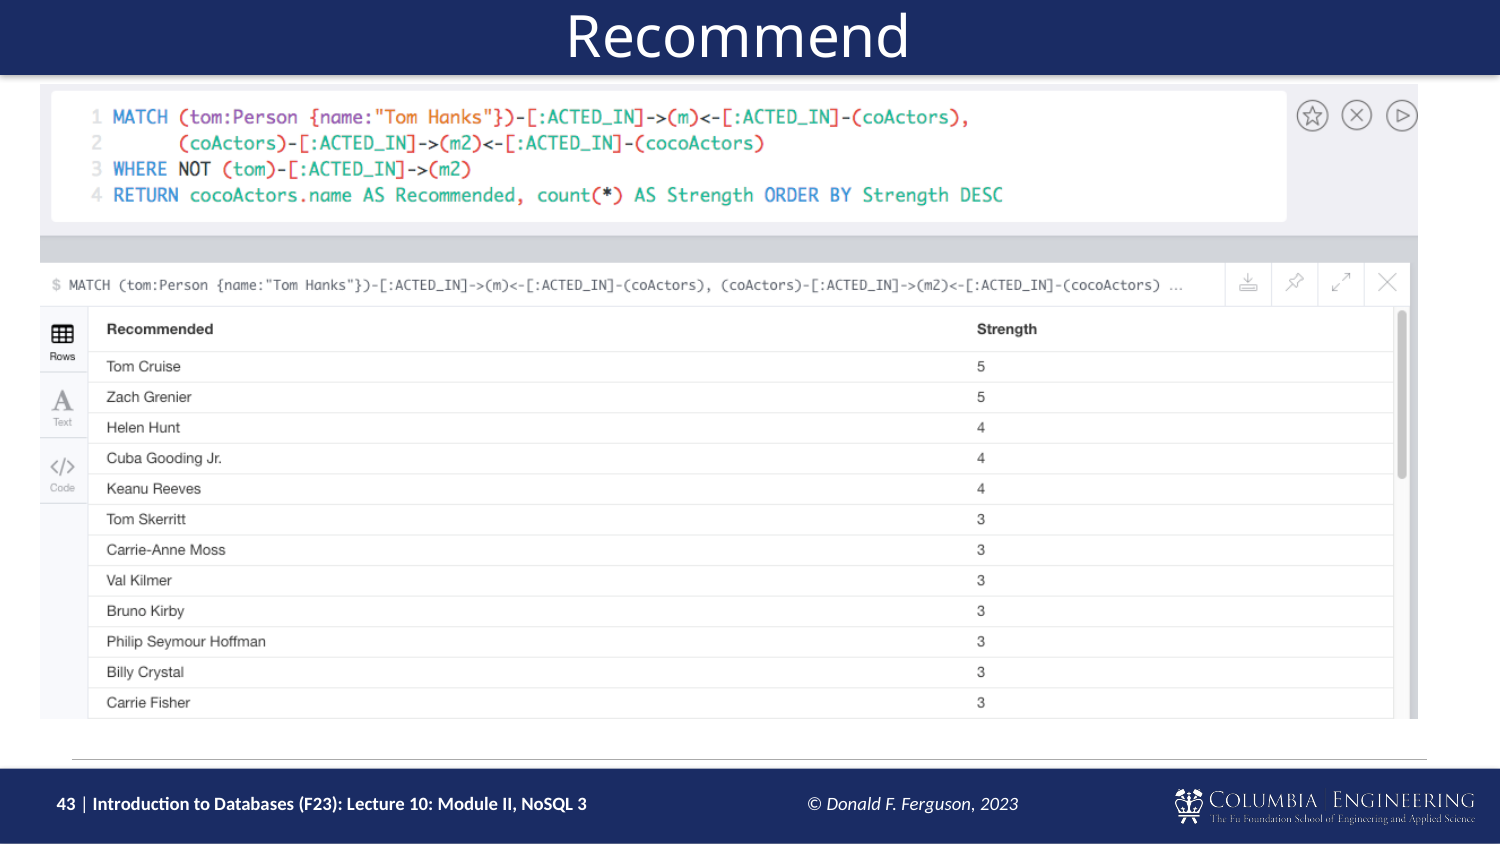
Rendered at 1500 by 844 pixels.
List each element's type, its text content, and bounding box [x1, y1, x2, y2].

title Recommend [59, 0, 1418, 64]
picture [39, 84, 1419, 719]
